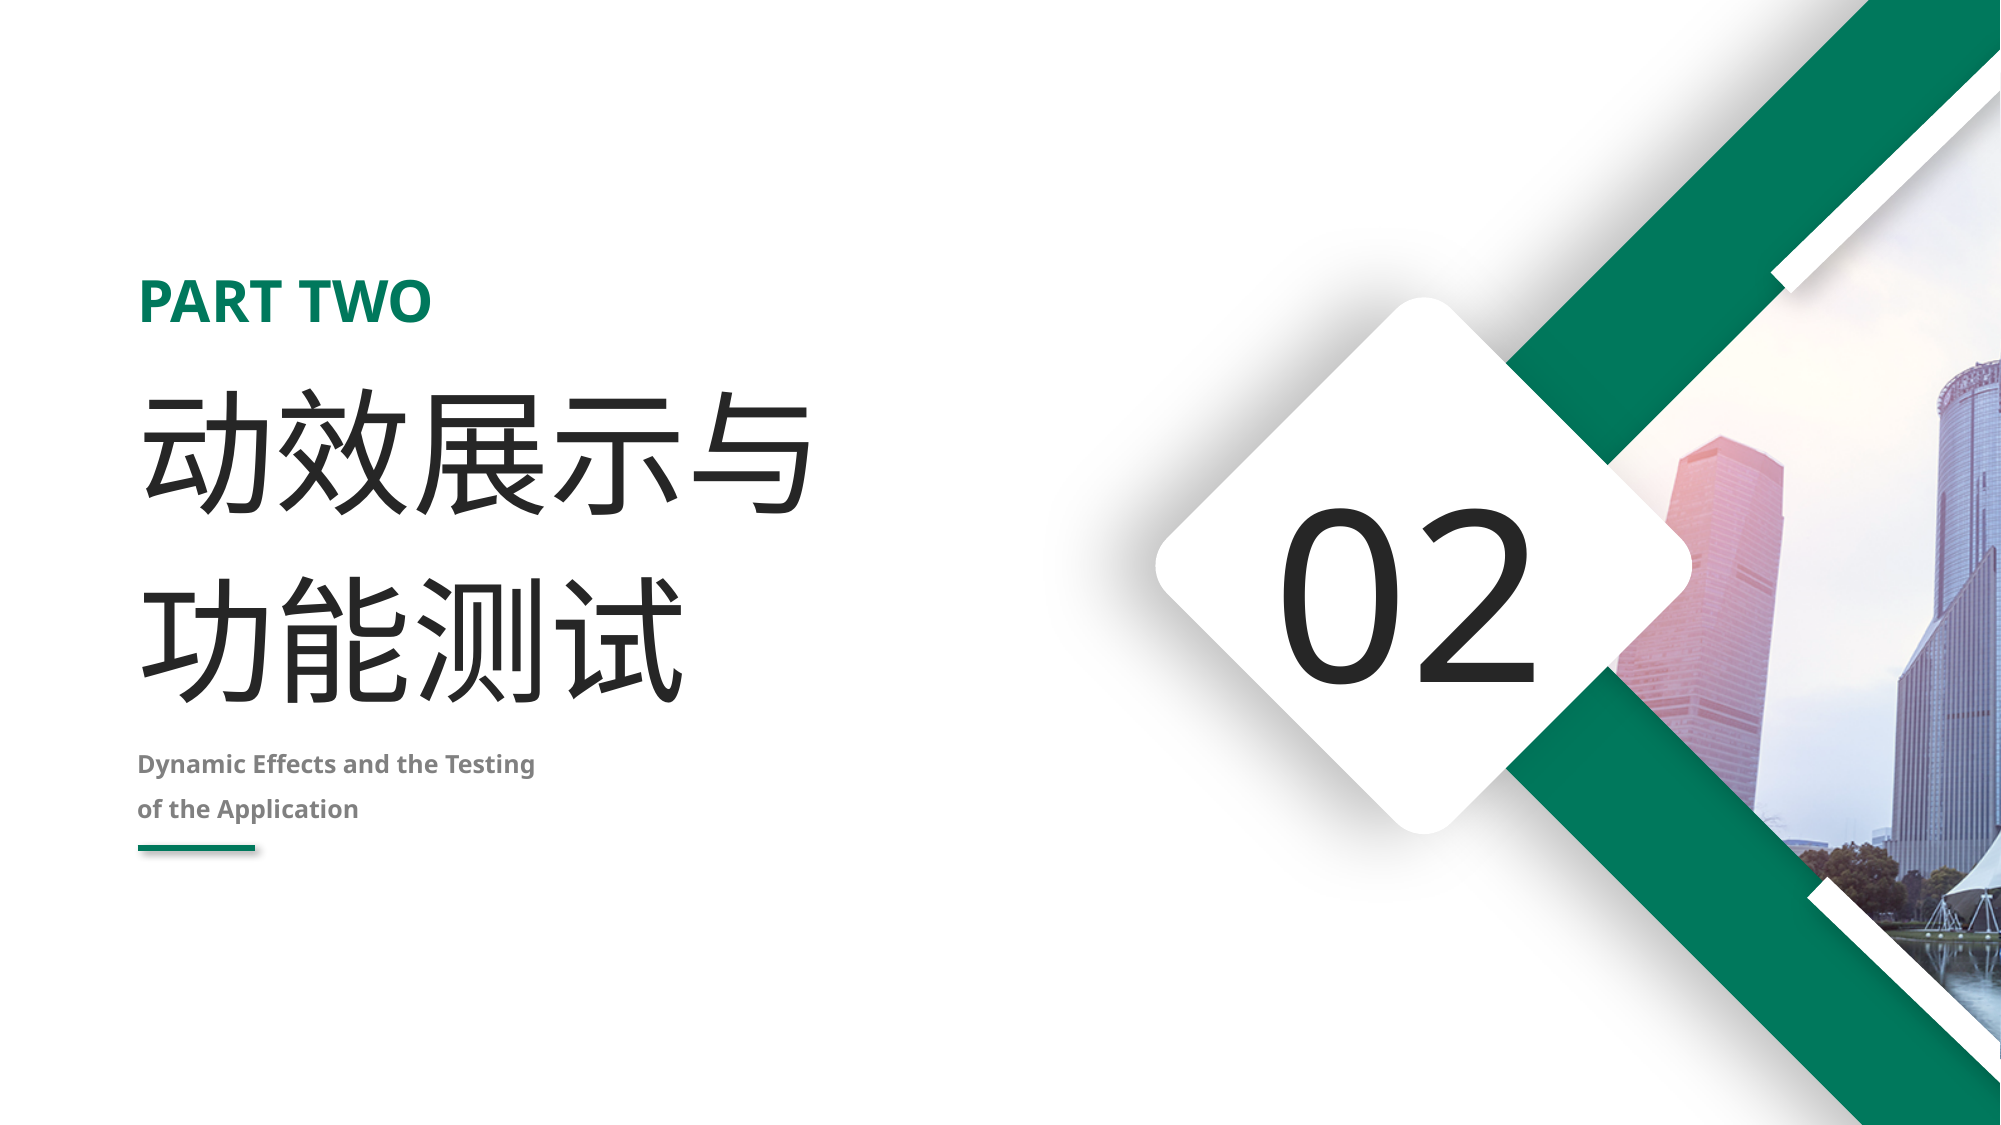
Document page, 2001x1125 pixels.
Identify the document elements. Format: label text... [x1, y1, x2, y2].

text_box [1514, 90, 1775, 426]
text_box [1630, 291, 2000, 885]
text_box PART TWO [122, 246, 1088, 342]
text_box 动效展示与功能测试 [122, 342, 943, 726]
text_box [1814, 0, 2000, 51]
text_box Dynamic Effects and the Testing of the Application [122, 726, 972, 831]
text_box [1222, 364, 1626, 768]
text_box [1817, 886, 2000, 1125]
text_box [1780, 52, 2000, 284]
text_box [1513, 719, 1811, 1077]
